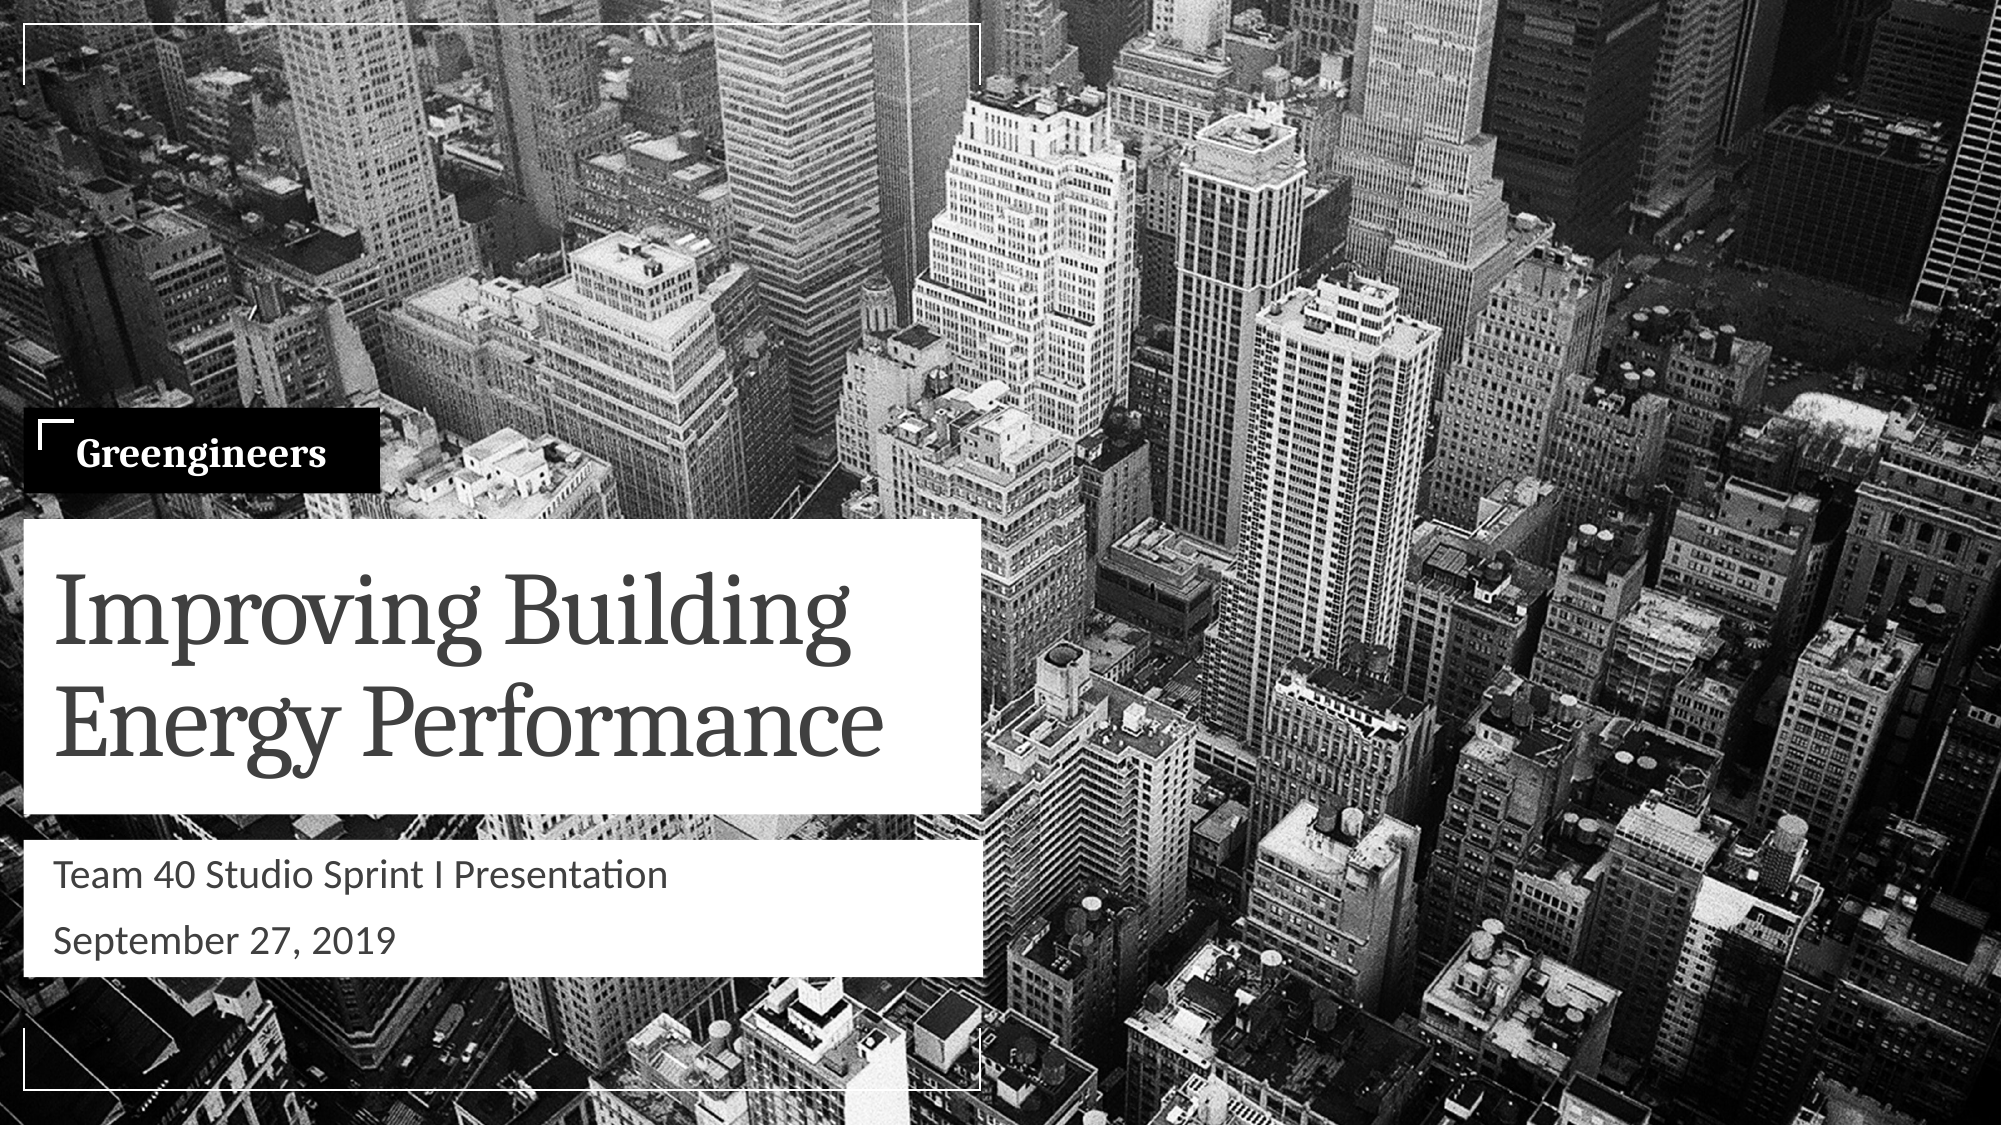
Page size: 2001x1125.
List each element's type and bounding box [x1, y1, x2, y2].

text_box [23, 23, 980, 1090]
text_box [23, 407, 380, 494]
picture [0, 0, 2001, 1125]
